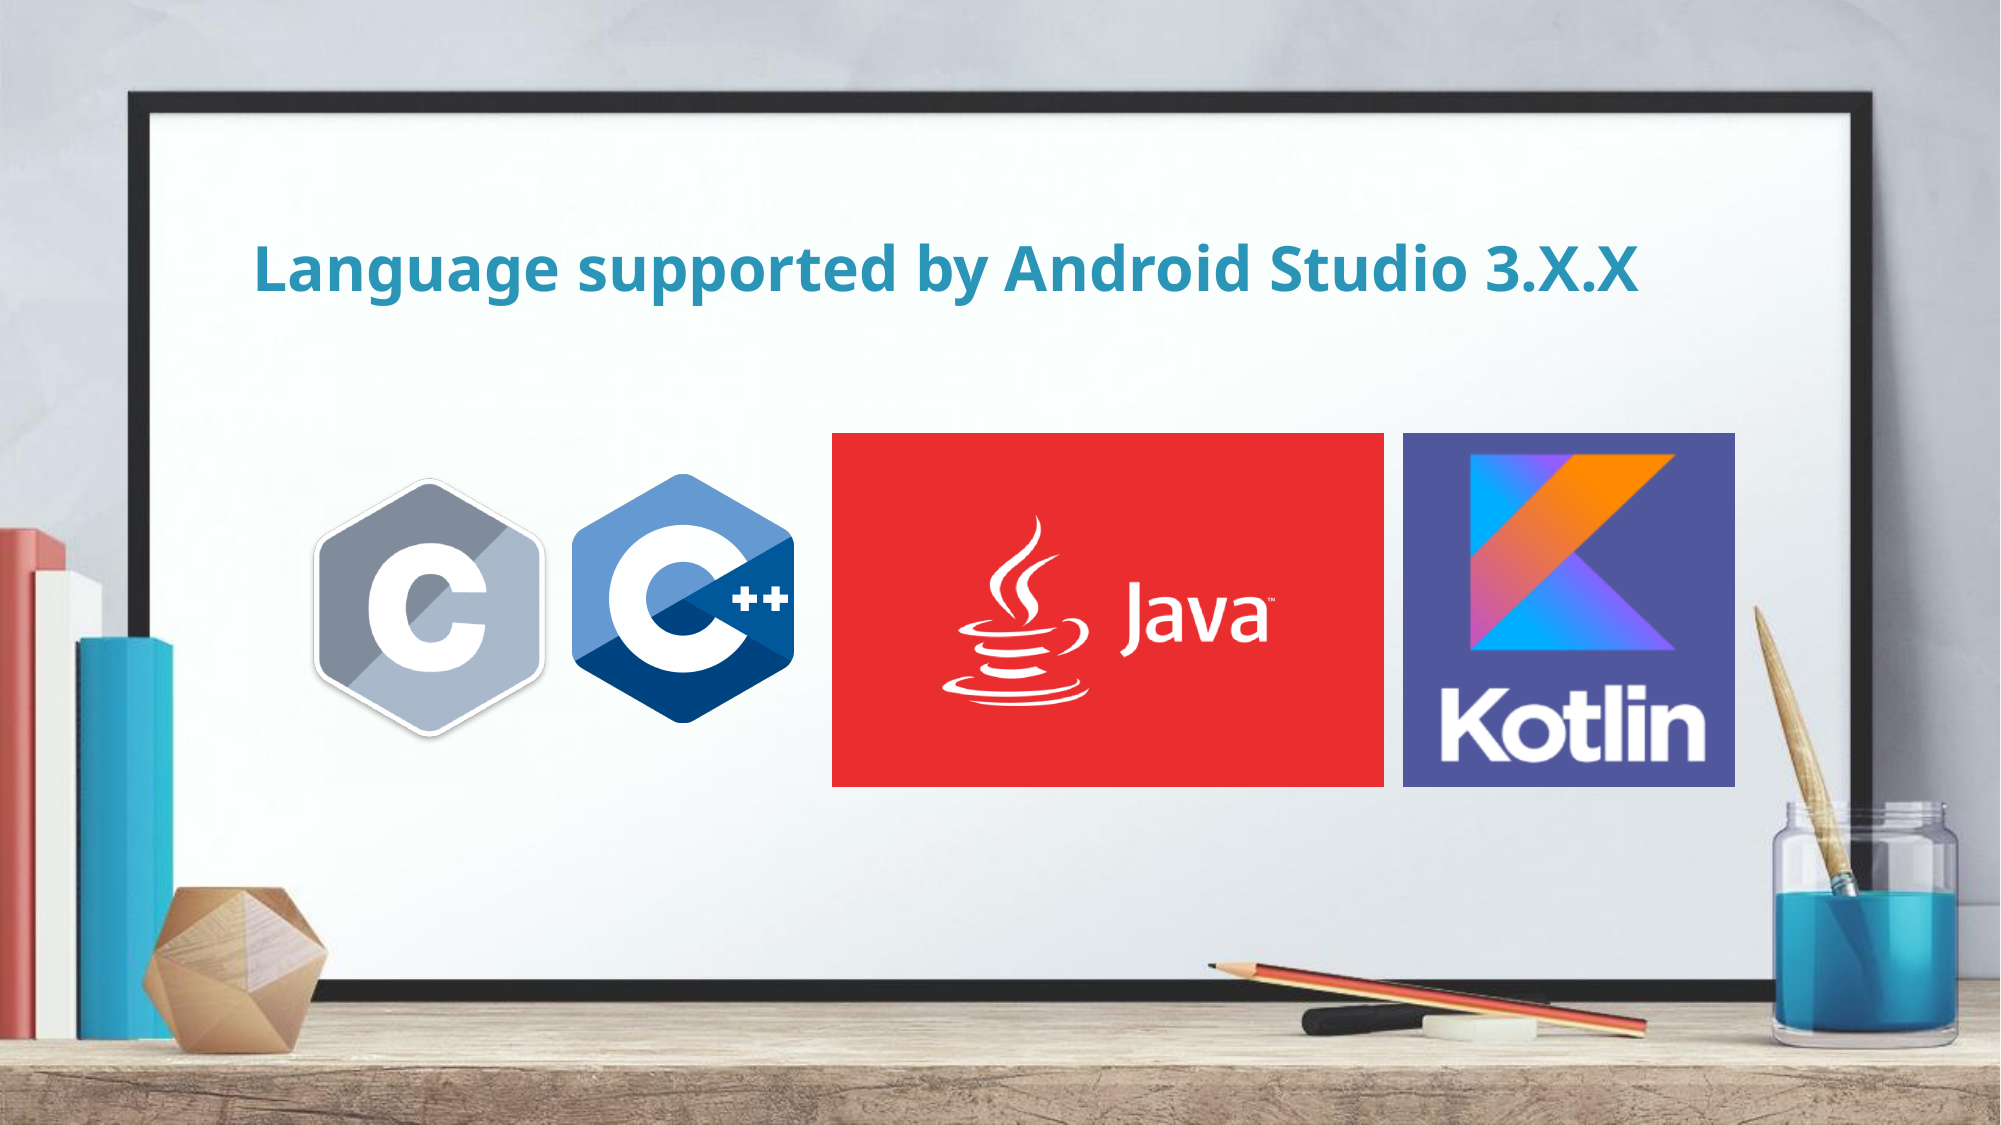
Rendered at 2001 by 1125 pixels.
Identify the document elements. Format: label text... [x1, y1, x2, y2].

picture [0, 0, 2001, 1125]
title Language supported by Android Studio 3.X.X [232, 209, 1768, 374]
